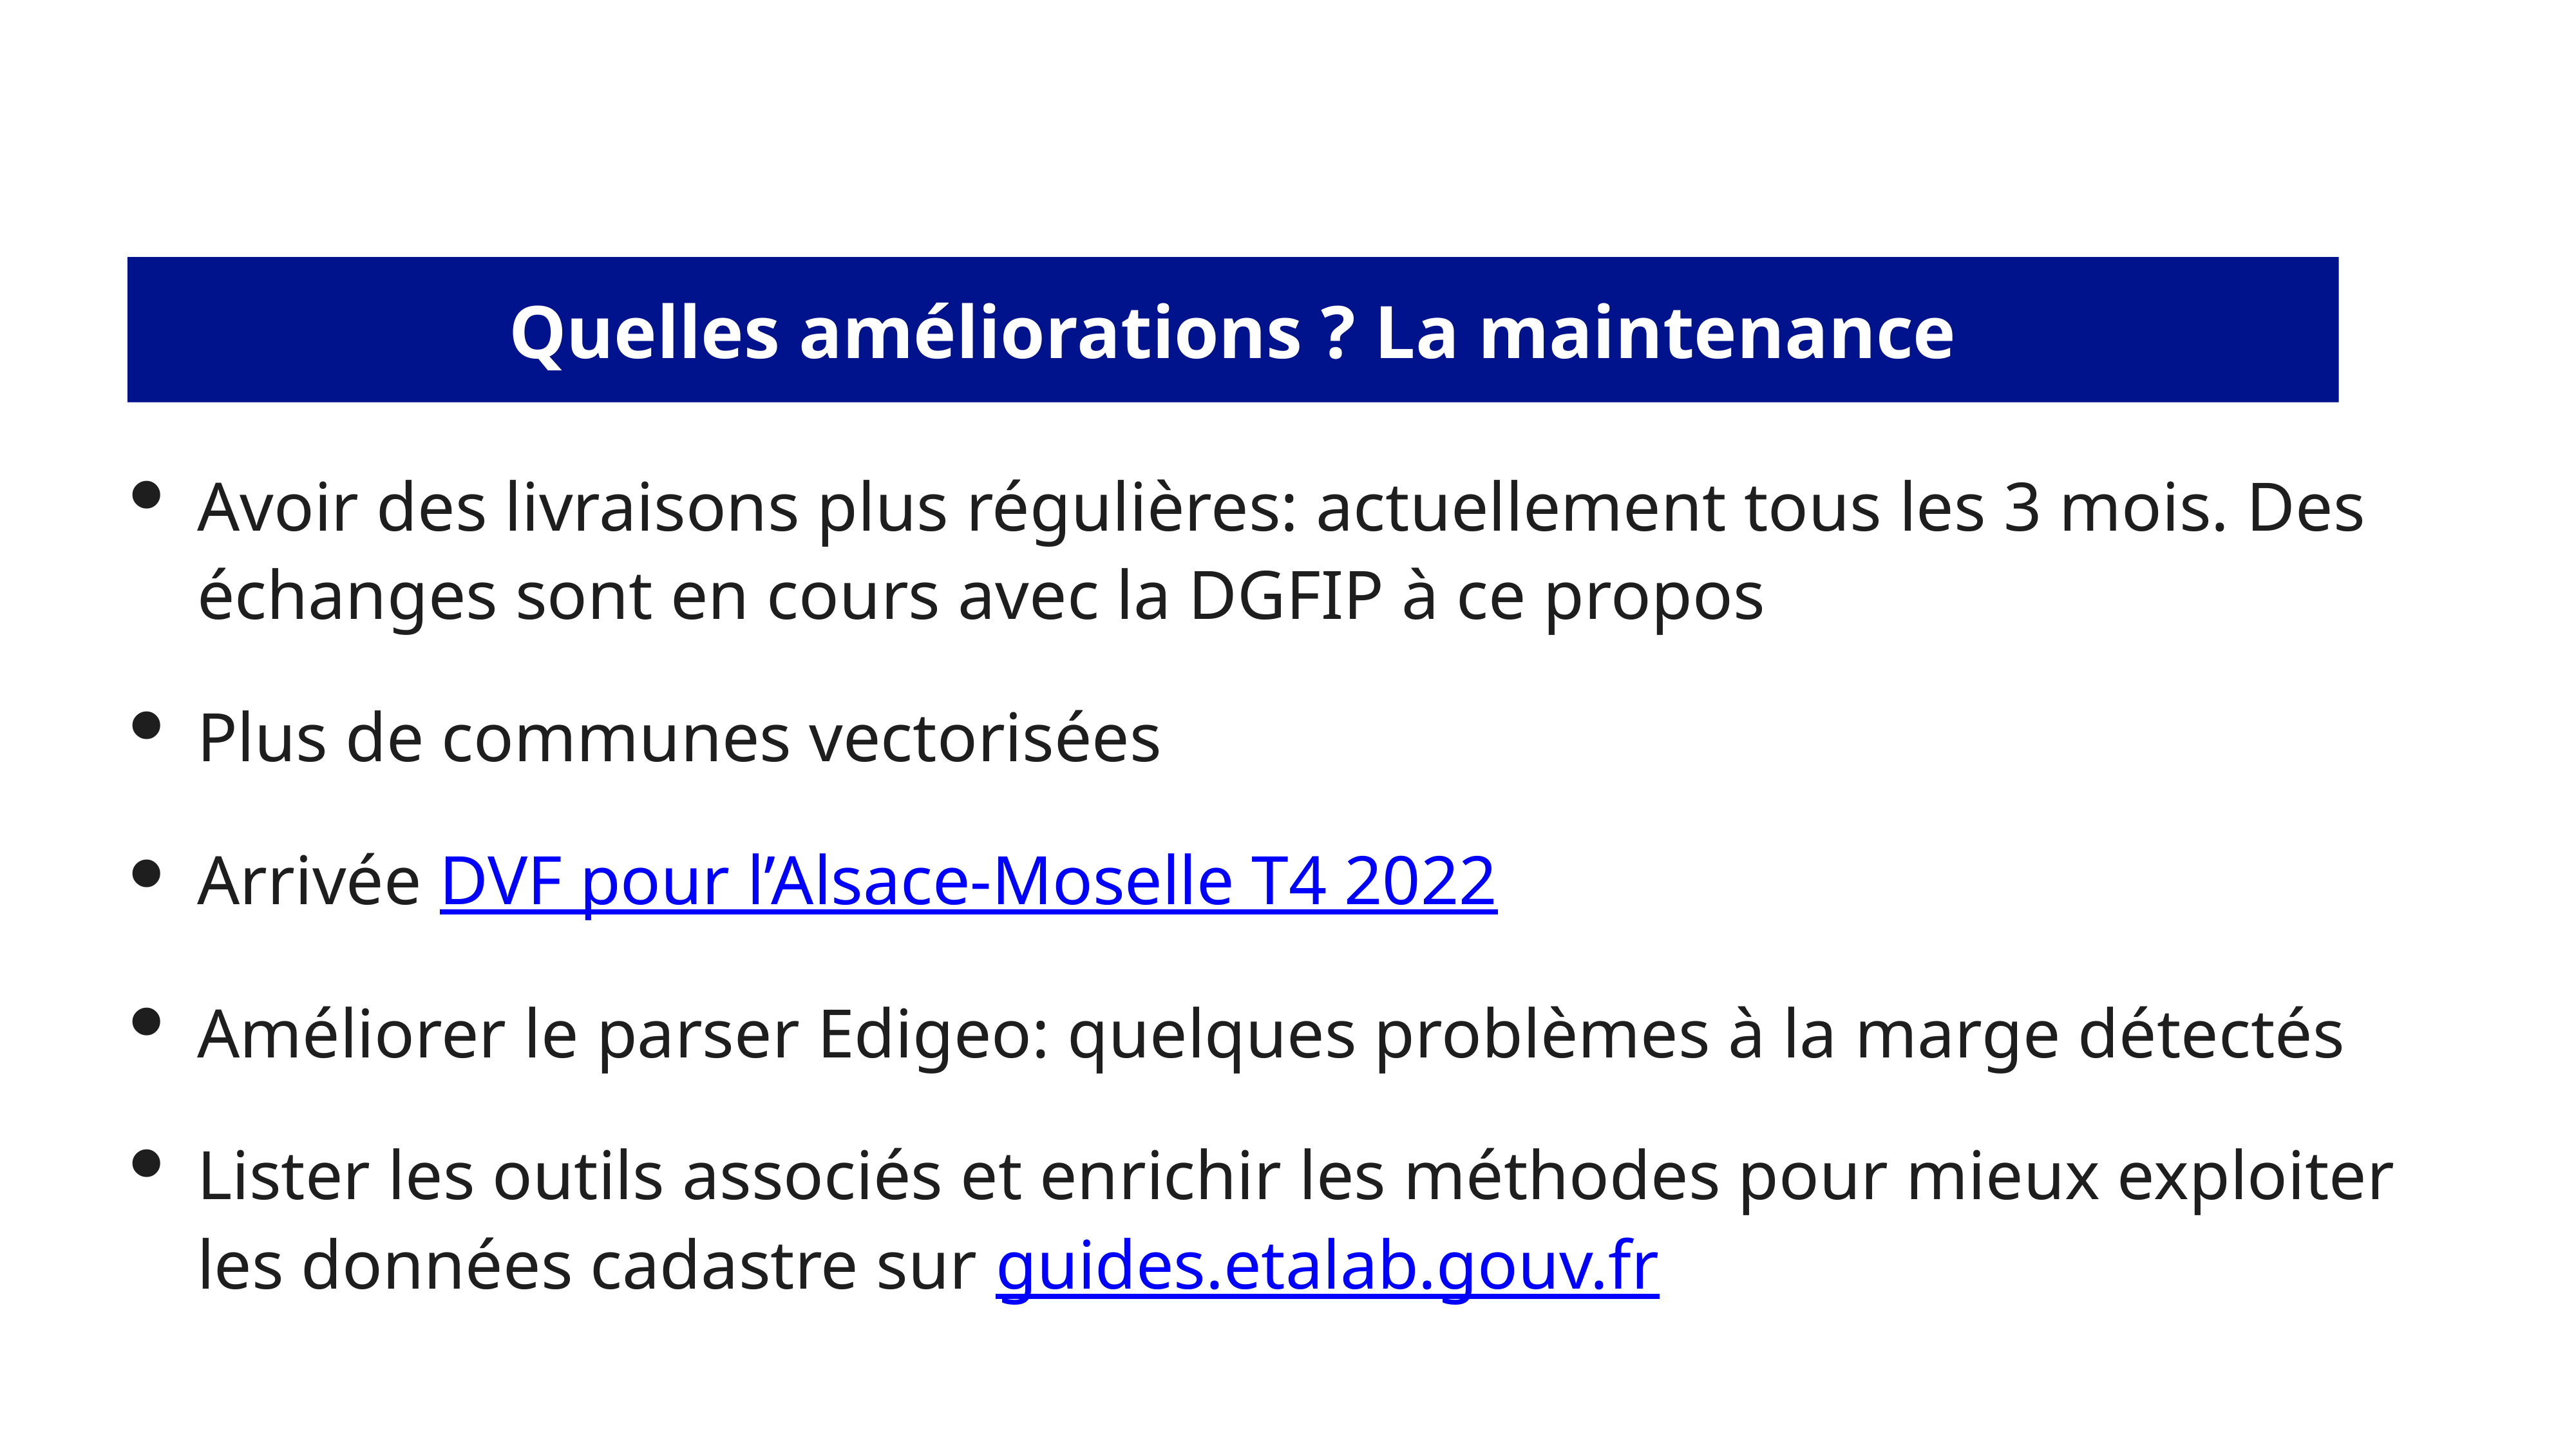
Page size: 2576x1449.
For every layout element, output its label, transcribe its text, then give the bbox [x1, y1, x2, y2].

text_box Avoir des livraisons plus régulières: actuellement tous les 3 mois. Des échanges sont en cours avec la DGFIP à ce propos Plus de communes vectorisées Arrivée DVF pour l’Alsace-Moselle T4 2022 Améliorer le parser Edigeo: quelques problèmes à la marge détectés Lister les outils associés et enrichir les méthodes pour mieux exploiter les données cadastre sur guides.etalab.gouv.fr [127, 448, 2448, 1321]
list Quelles améliorations ? La maintenance [127, 257, 2339, 402]
